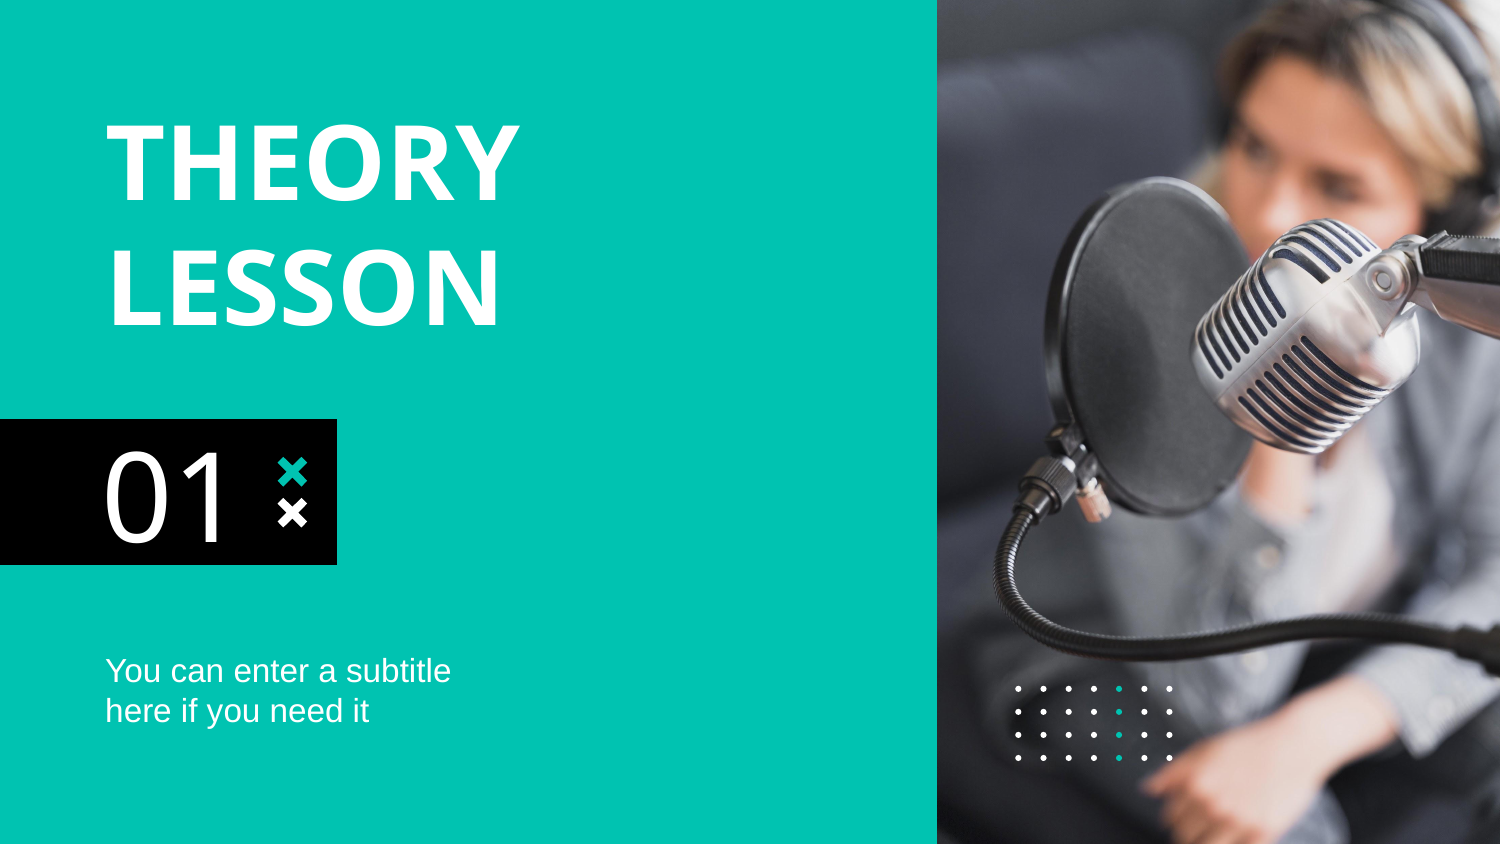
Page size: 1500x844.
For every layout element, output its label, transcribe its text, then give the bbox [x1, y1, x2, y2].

title THEORY LESSON [90, 81, 868, 345]
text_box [1014, 685, 1173, 762]
title 01 [85, 432, 285, 552]
picture [937, 0, 1500, 844]
subtitle You can enter a subtitle here if you need it [90, 639, 498, 740]
